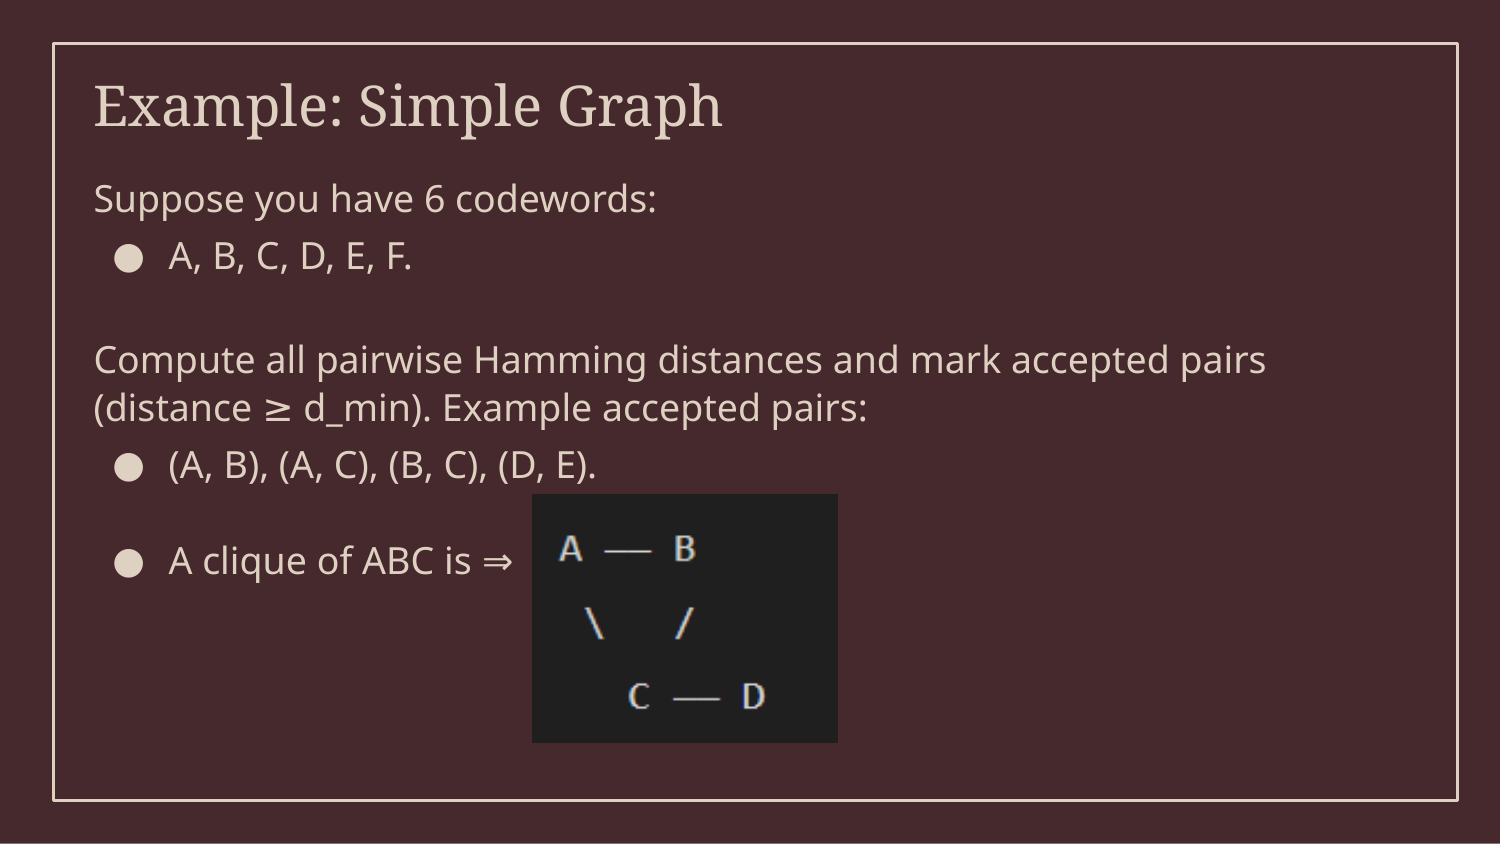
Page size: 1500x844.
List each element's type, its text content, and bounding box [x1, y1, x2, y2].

text_box Suppose you have 6 codewords: A, B, C, D, E, F. Compute all pairwise Hamming distances and mark accepted pairs (distance ≥ d_min). Example accepted pairs: (A, B), (A, C), (B, C), (D, E). A clique of ABC is ⇒ [93, 165, 1398, 695]
picture [531, 494, 838, 743]
text_box [53, 43, 1458, 801]
title Example: Simple Graph [93, 59, 1398, 165]
